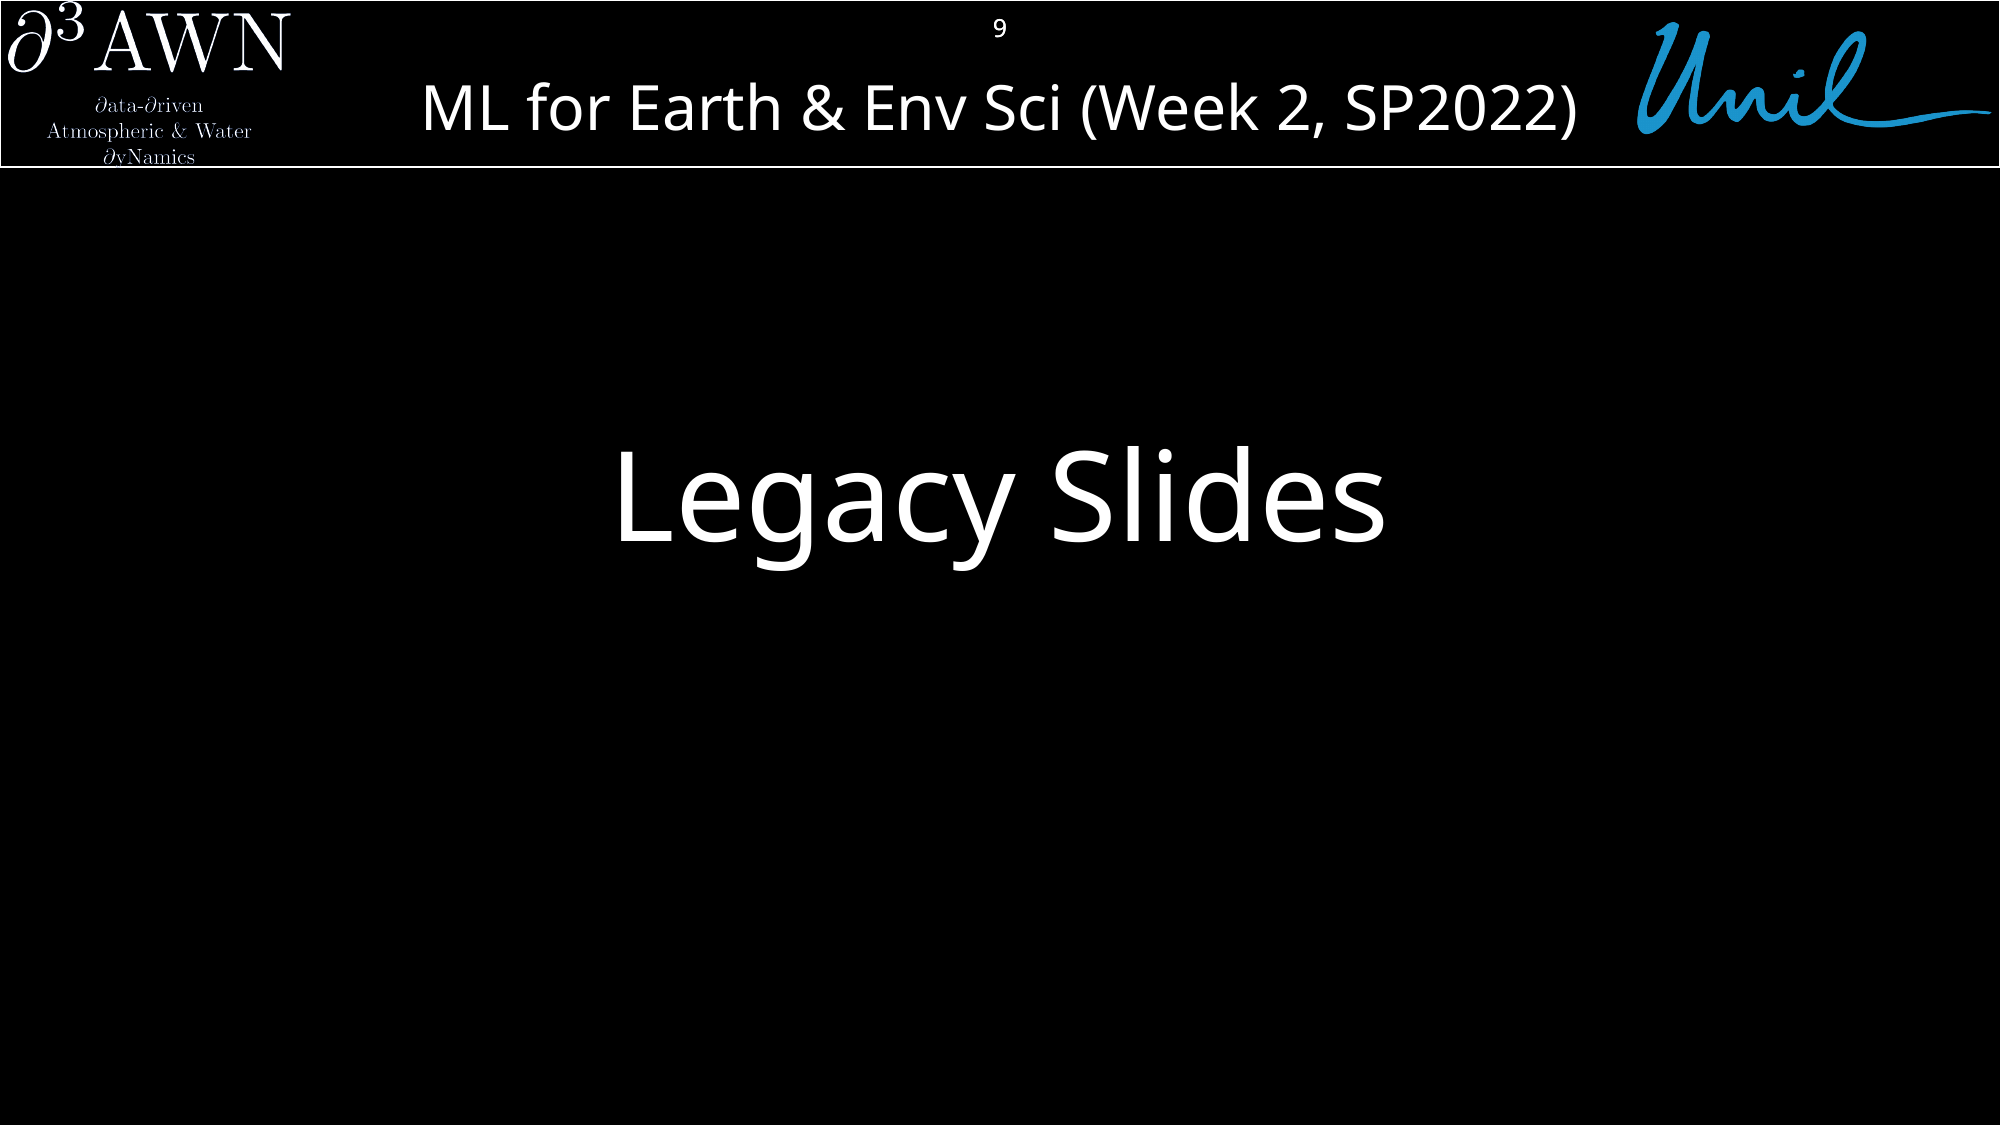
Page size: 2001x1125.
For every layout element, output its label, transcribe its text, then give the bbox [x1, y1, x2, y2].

slide_number 9 [774, 0, 1225, 60]
picture [0, 0, 298, 168]
picture [1609, 22, 2000, 145]
title Legacy Slides [150, 184, 1850, 576]
